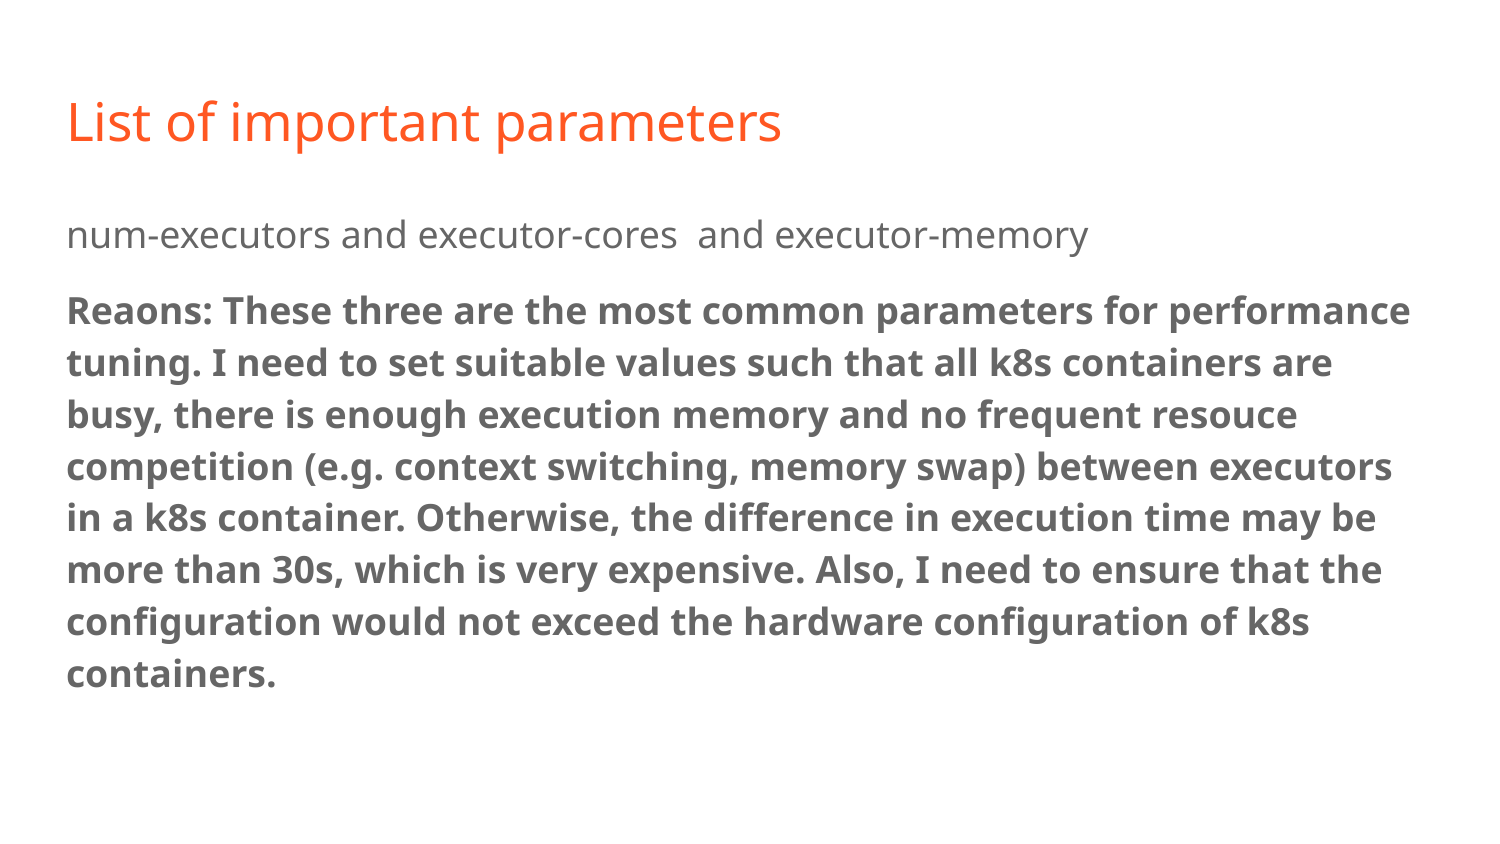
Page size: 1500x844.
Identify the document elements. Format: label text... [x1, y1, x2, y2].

title List of important parameters [51, 72, 1449, 167]
list num-executors and executor-cores and executor-memory Reaons: These three are the most common parameters for performance tuning. I need to set suitable values such that all k8s containers are busy, there is enough execution memory and no frequent resouce competition (e.g. context switching, memory swap) between executors in a k8s container. Otherwise, the difference in execution time may be more than 30s, which is very expensive. Also, I need to ensure that the configuration would not exceed the hardware configuration of k8s containers. [51, 189, 1449, 750]
